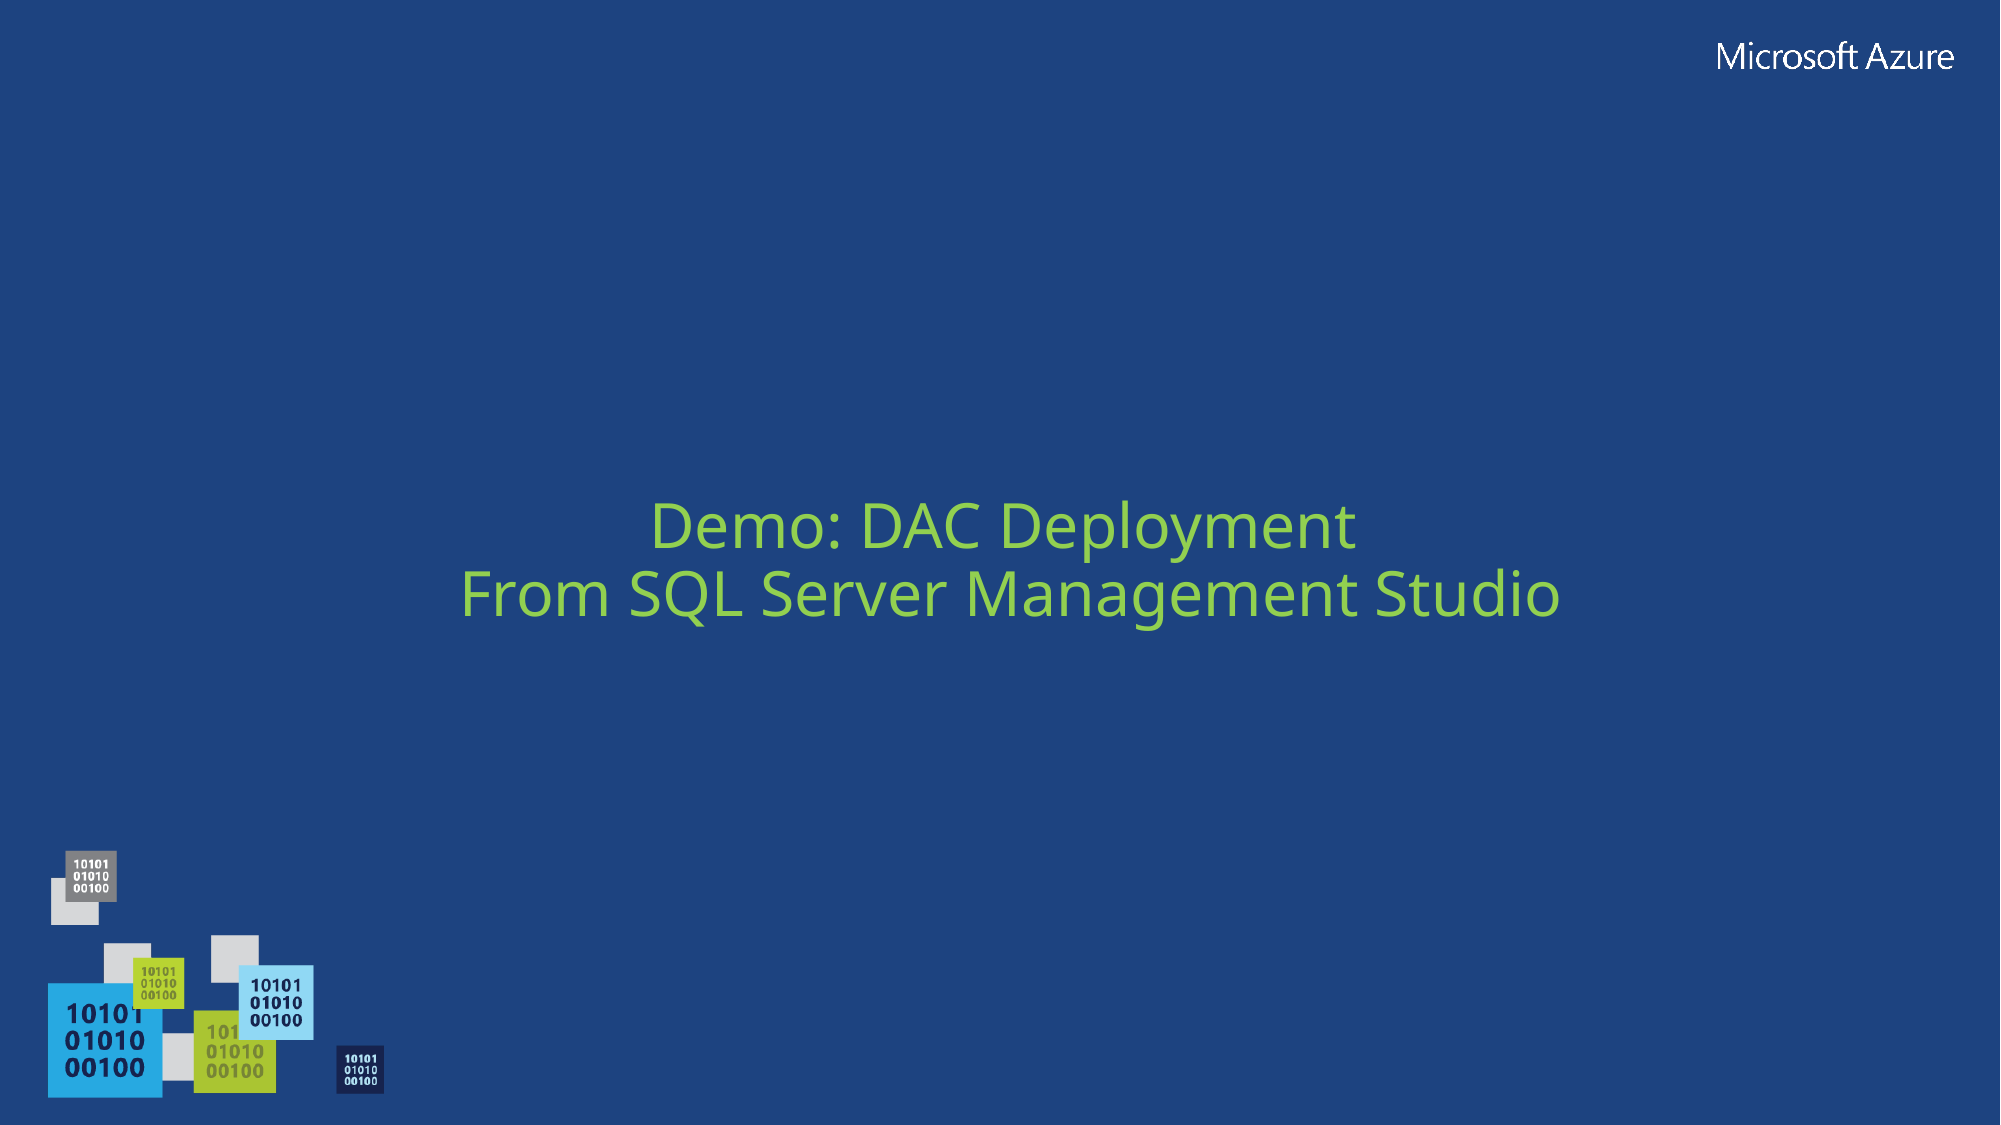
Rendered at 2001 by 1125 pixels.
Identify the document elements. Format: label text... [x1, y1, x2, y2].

title Demo: DAC Deployment From SQL Server Management Studio [172, 487, 1828, 638]
picture [1699, 24, 1972, 87]
picture [17, 808, 463, 1125]
